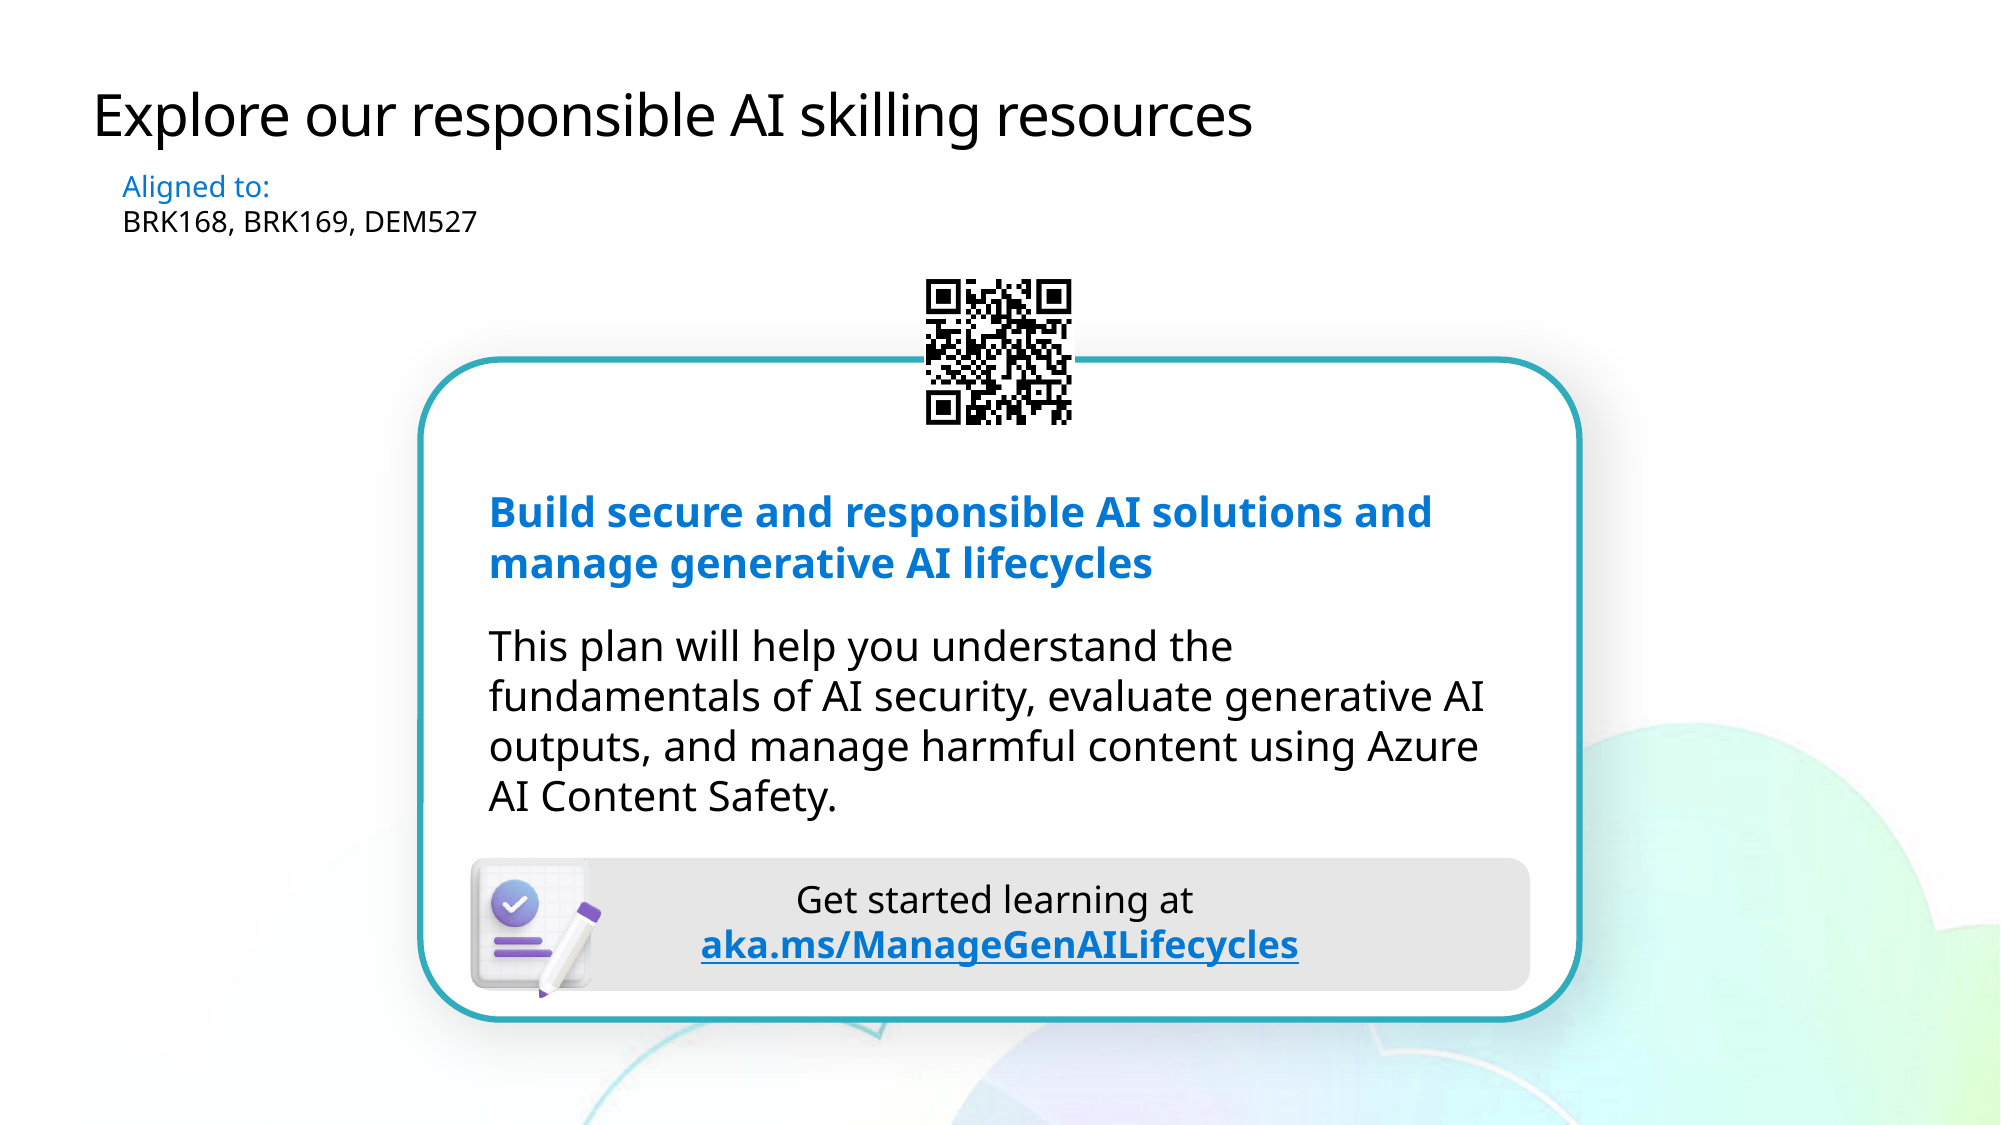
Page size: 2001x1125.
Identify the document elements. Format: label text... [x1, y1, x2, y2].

picture [0, 0, 2001, 1125]
title Explore our responsible AI skilling resources [92, 77, 1911, 143]
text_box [420, 359, 1580, 1020]
text_box Aligned to: BRK168, BRK169, DEM527 [92, 143, 1929, 278]
